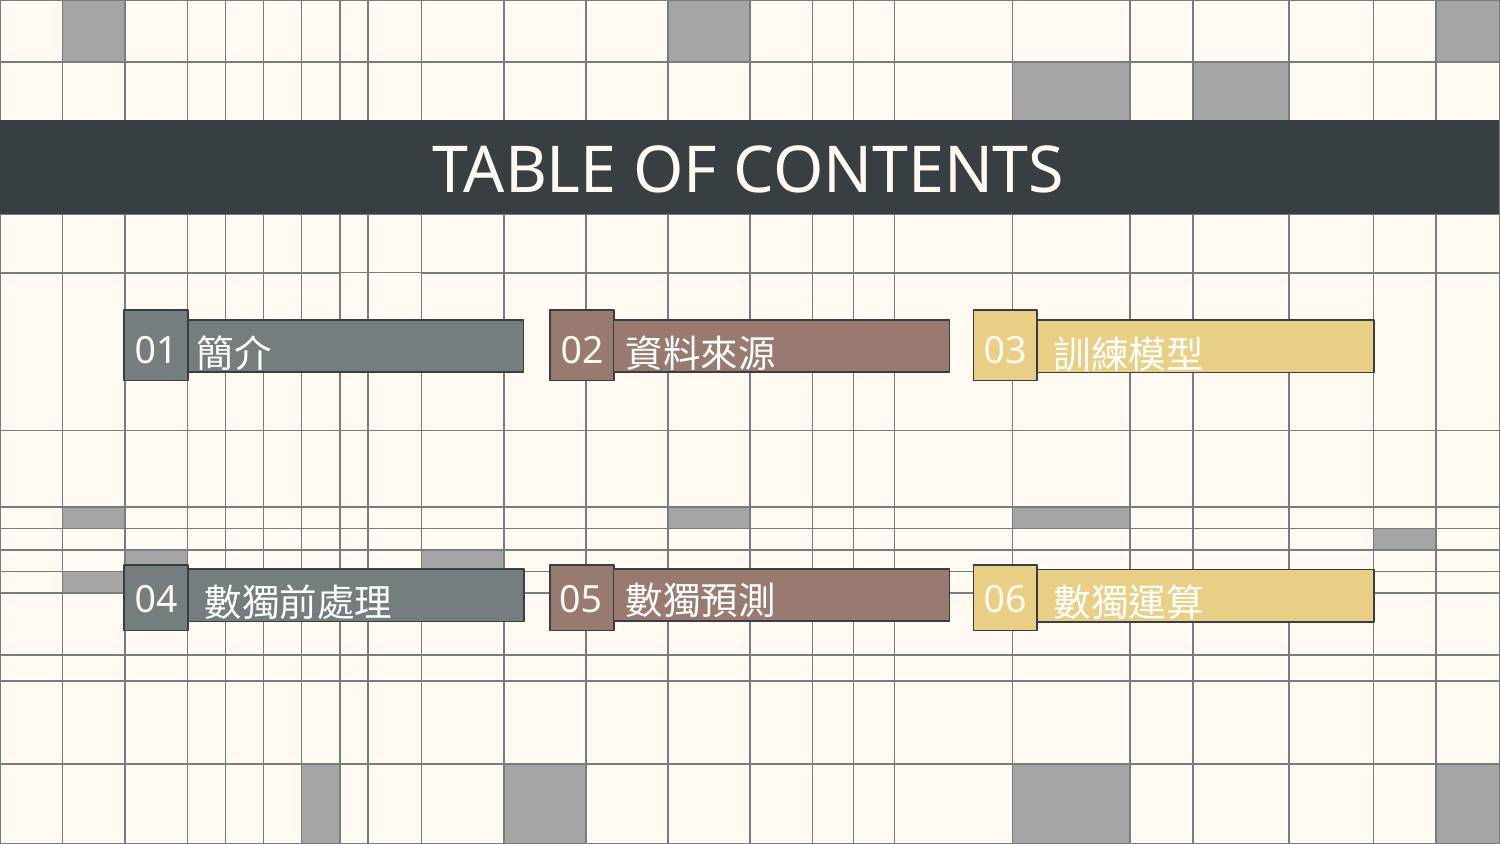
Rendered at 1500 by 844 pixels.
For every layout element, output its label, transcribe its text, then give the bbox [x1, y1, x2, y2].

text_box 訓練模型 [1039, 323, 1219, 384]
title [613, 319, 950, 373]
title 06 [962, 571, 1039, 624]
text_box [124, 624, 188, 631]
text_box [550, 624, 614, 631]
text_box [550, 565, 614, 571]
title 02 [538, 322, 625, 375]
text_box [550, 309, 614, 322]
text_box [124, 565, 188, 571]
title TABLE OF CONTENTS [0, 120, 1499, 214]
text_box 數獨前處理 [190, 571, 408, 632]
text_box [973, 371, 1038, 381]
text_box [973, 624, 1038, 631]
text_box [973, 565, 1038, 571]
text_box [124, 375, 181, 381]
title [613, 568, 950, 622]
text_box [973, 309, 1038, 326]
title 03 [962, 326, 1039, 371]
text_box 資料來源 [611, 323, 791, 383]
title [1036, 319, 1375, 373]
title 05 [537, 571, 611, 624]
title [1036, 569, 1375, 623]
text_box 數獨預測 [611, 569, 791, 630]
text_box [550, 375, 611, 381]
text_box [124, 309, 188, 322]
title [188, 319, 524, 373]
text_box 簡介 [181, 323, 287, 383]
title 04 [112, 571, 190, 624]
title [188, 568, 525, 622]
text_box 數獨運算 [1039, 571, 1219, 632]
title 01 [112, 322, 199, 375]
